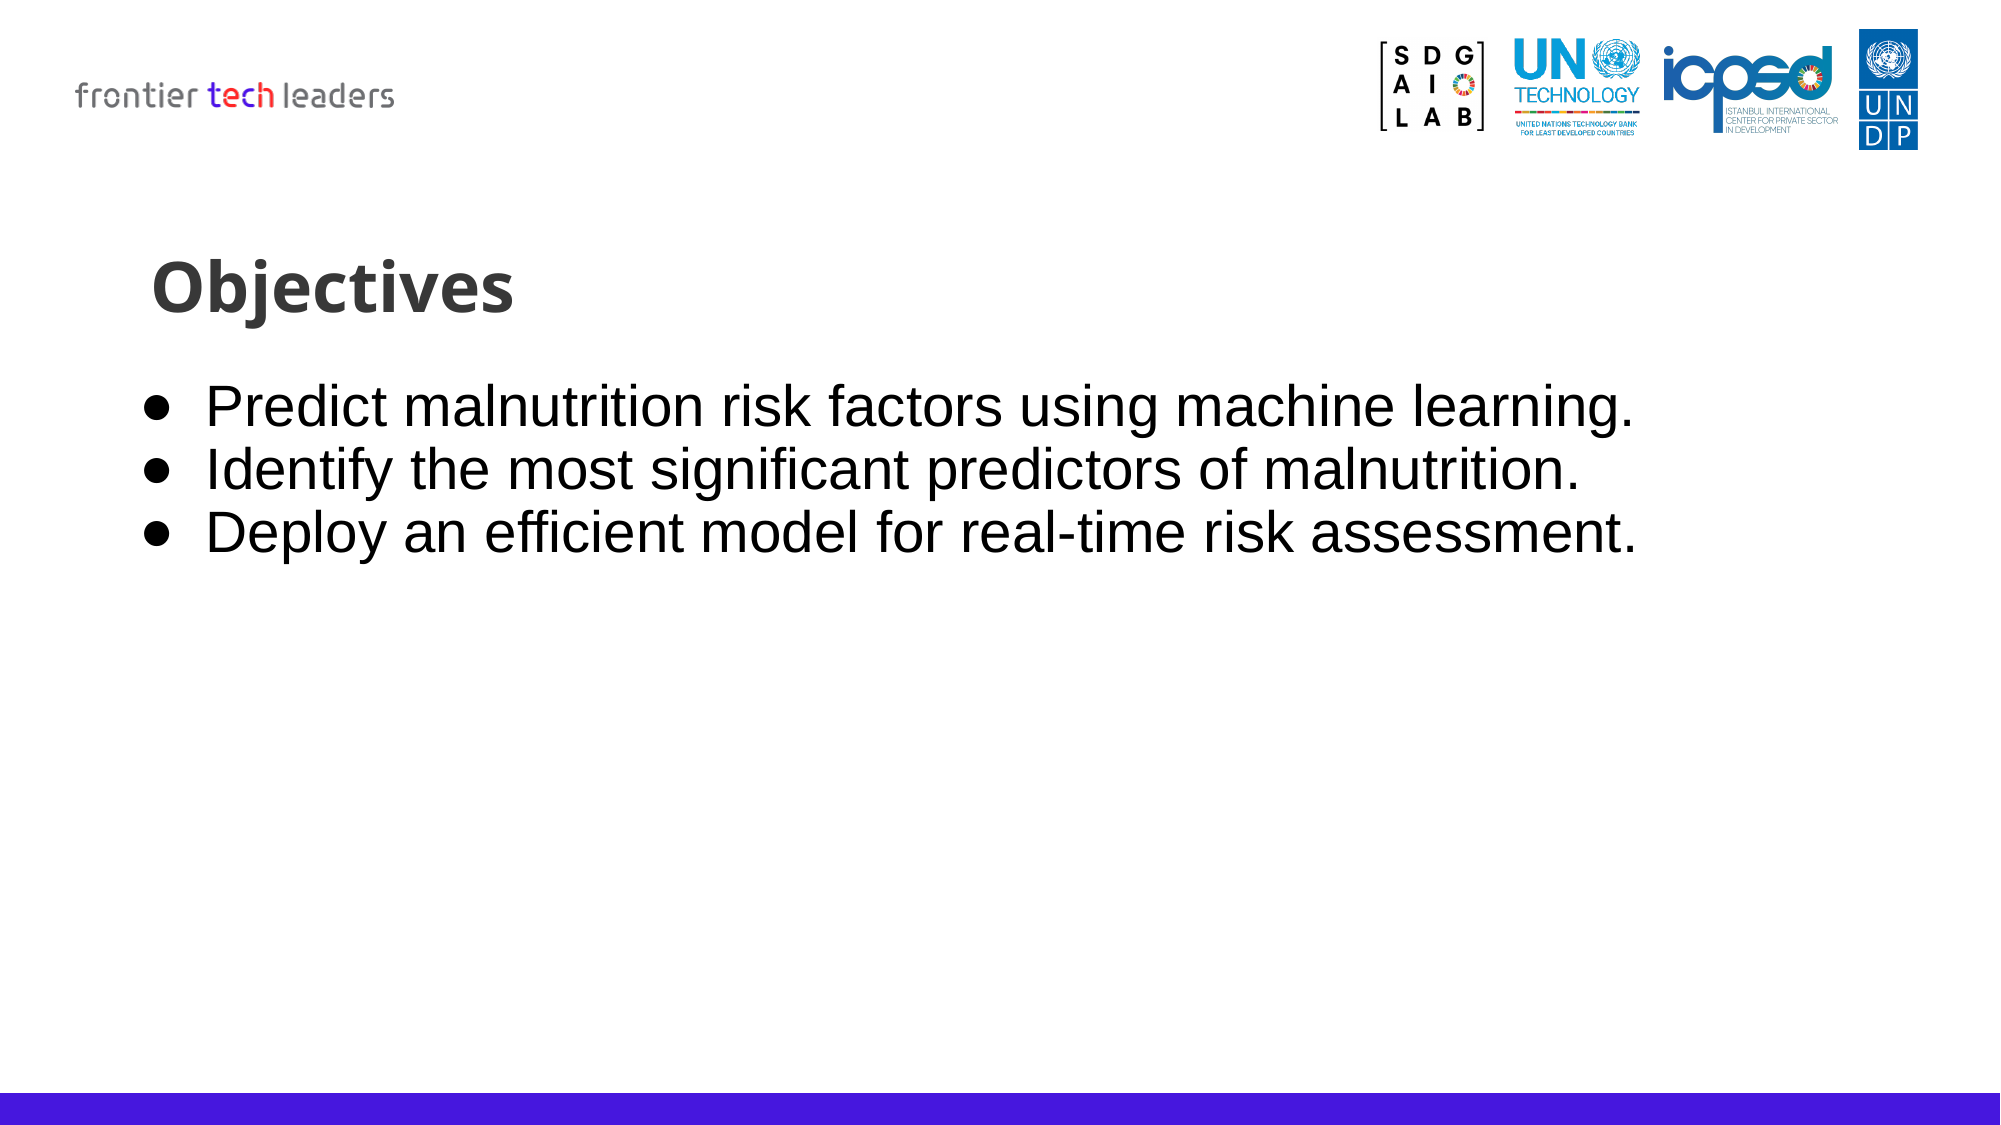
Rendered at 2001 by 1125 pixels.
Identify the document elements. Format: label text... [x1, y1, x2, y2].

picture [75, 82, 394, 108]
text_box Objectives [142, 242, 943, 338]
text_box [0, 1093, 2000, 1125]
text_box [1377, 29, 1918, 150]
text_box Predict malnutrition risk factors using machine learning. Identify the most significant predictors of malnutrition. Deploy an efficient model for real-time risk assessment. [123, 369, 1919, 1067]
